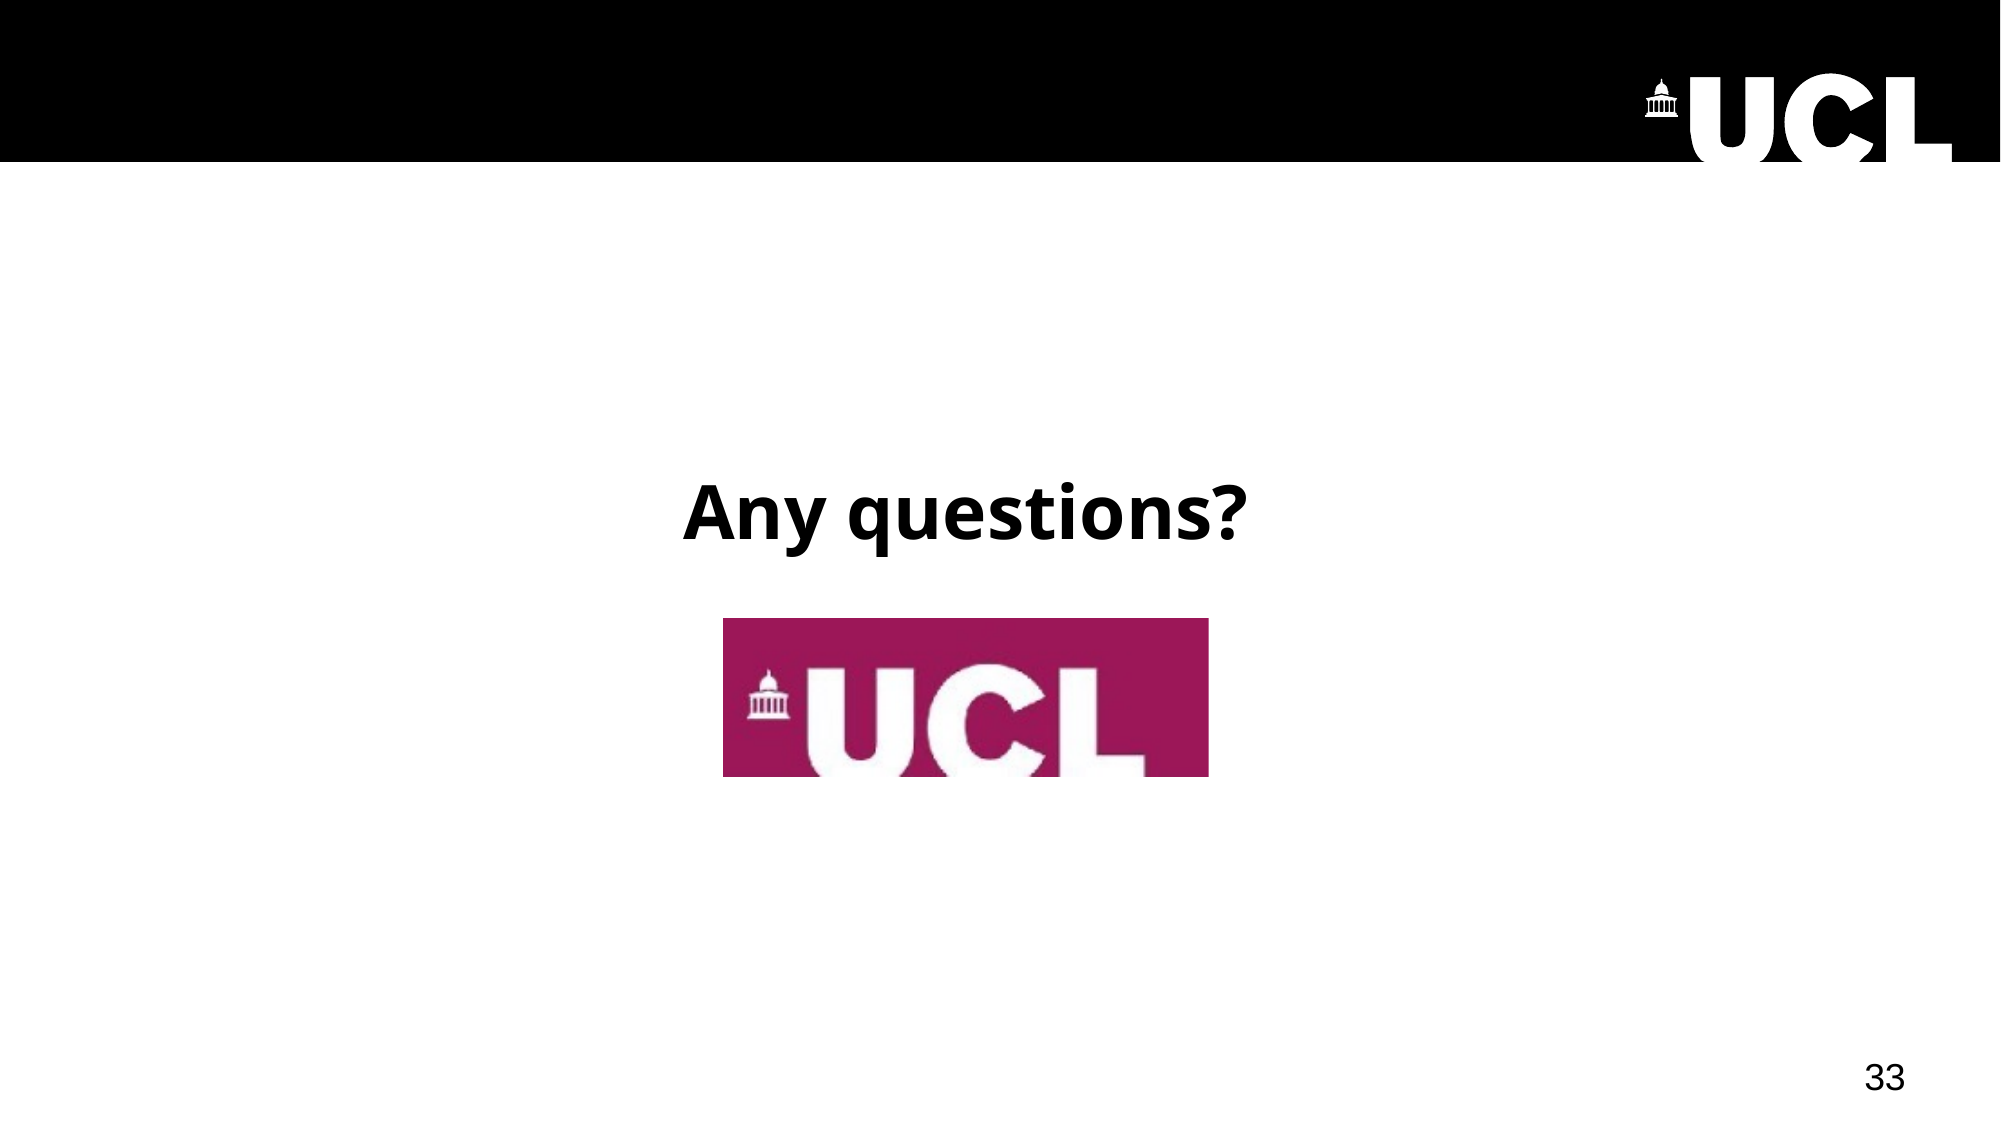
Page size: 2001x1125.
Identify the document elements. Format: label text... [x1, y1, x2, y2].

text_box 33 [1849, 1045, 1939, 1070]
picture [1645, 78, 1678, 117]
text_box Any questions? [574, 457, 1358, 562]
picture [723, 618, 1209, 777]
